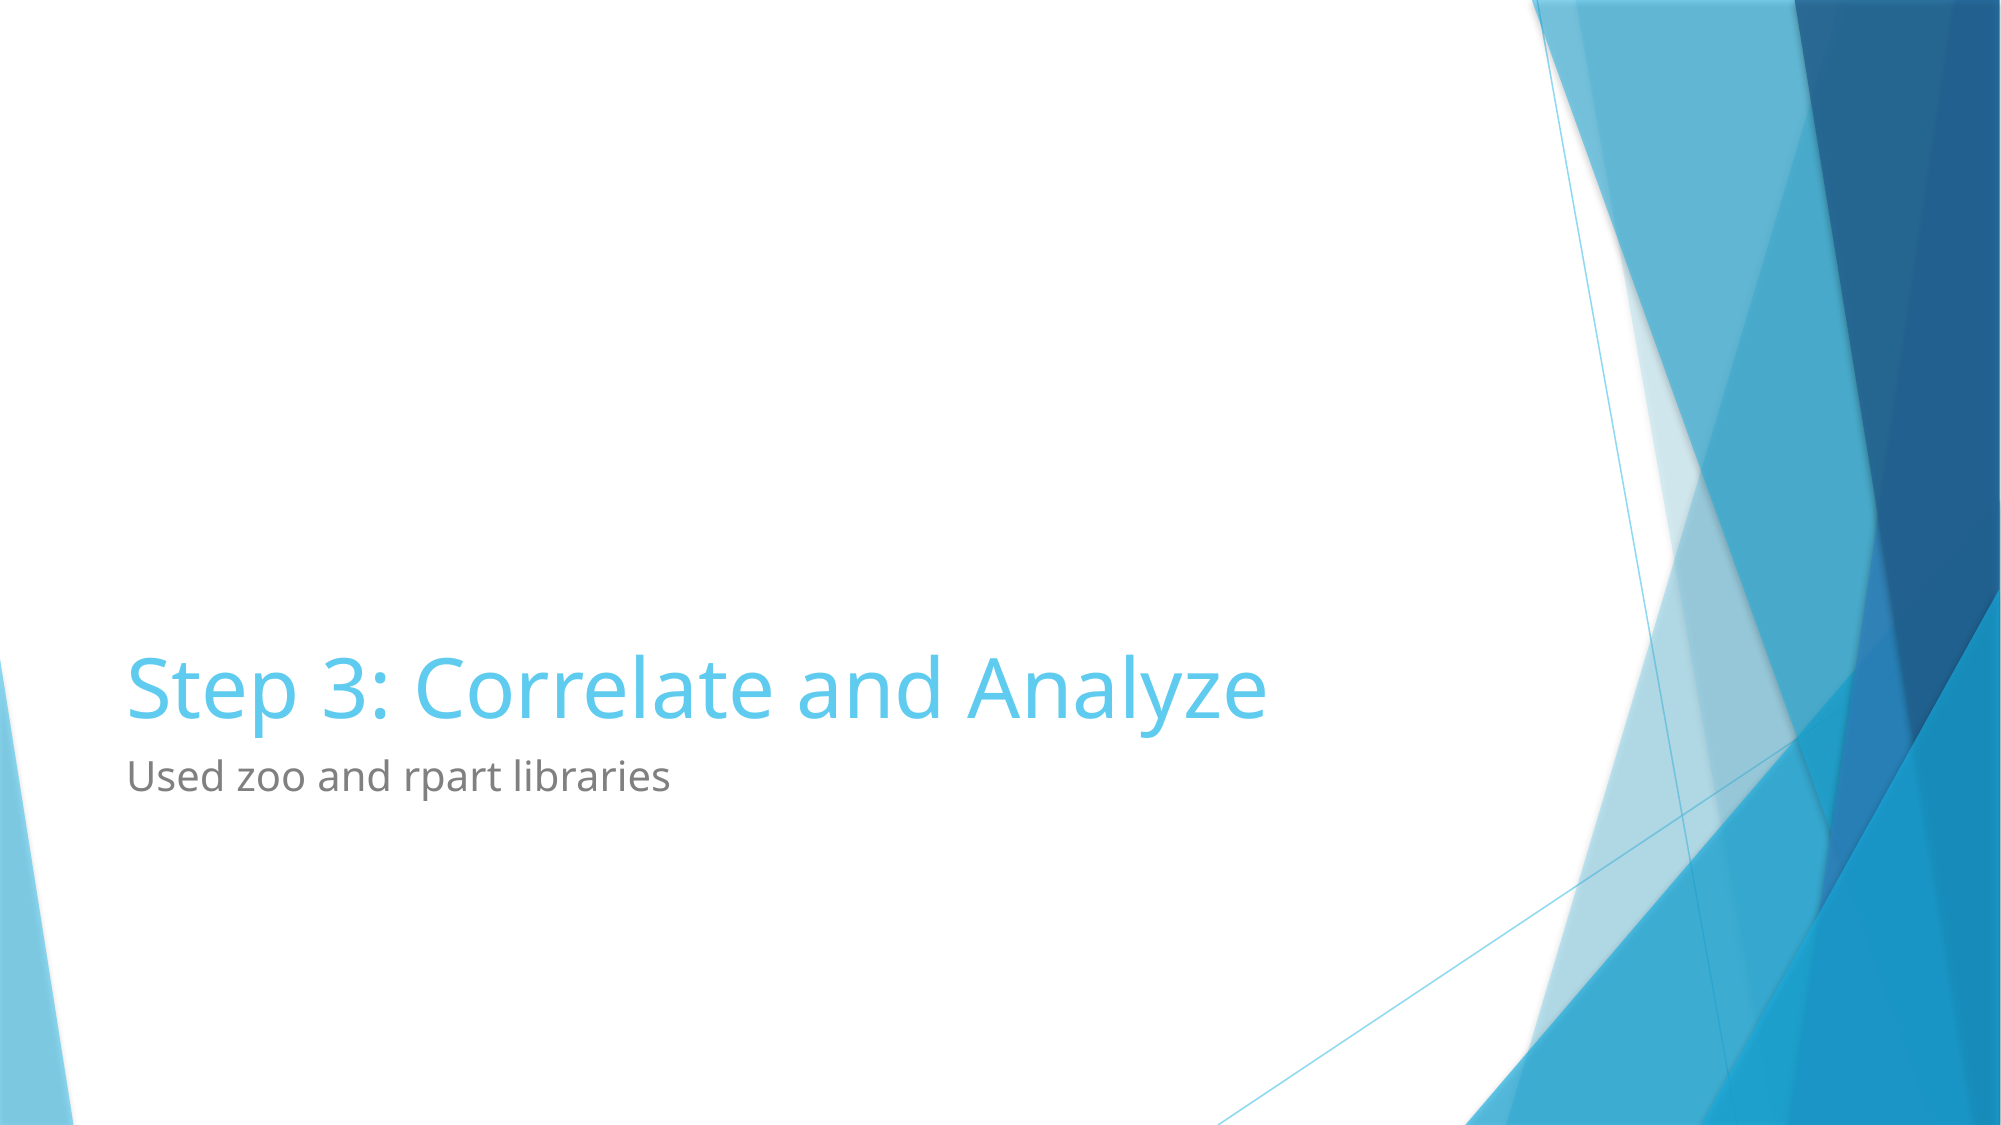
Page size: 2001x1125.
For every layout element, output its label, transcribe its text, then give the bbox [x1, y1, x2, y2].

list Used zoo and rpart libraries [111, 742, 1522, 884]
title Step 3: Correlate and Analyze [111, 443, 1522, 742]
